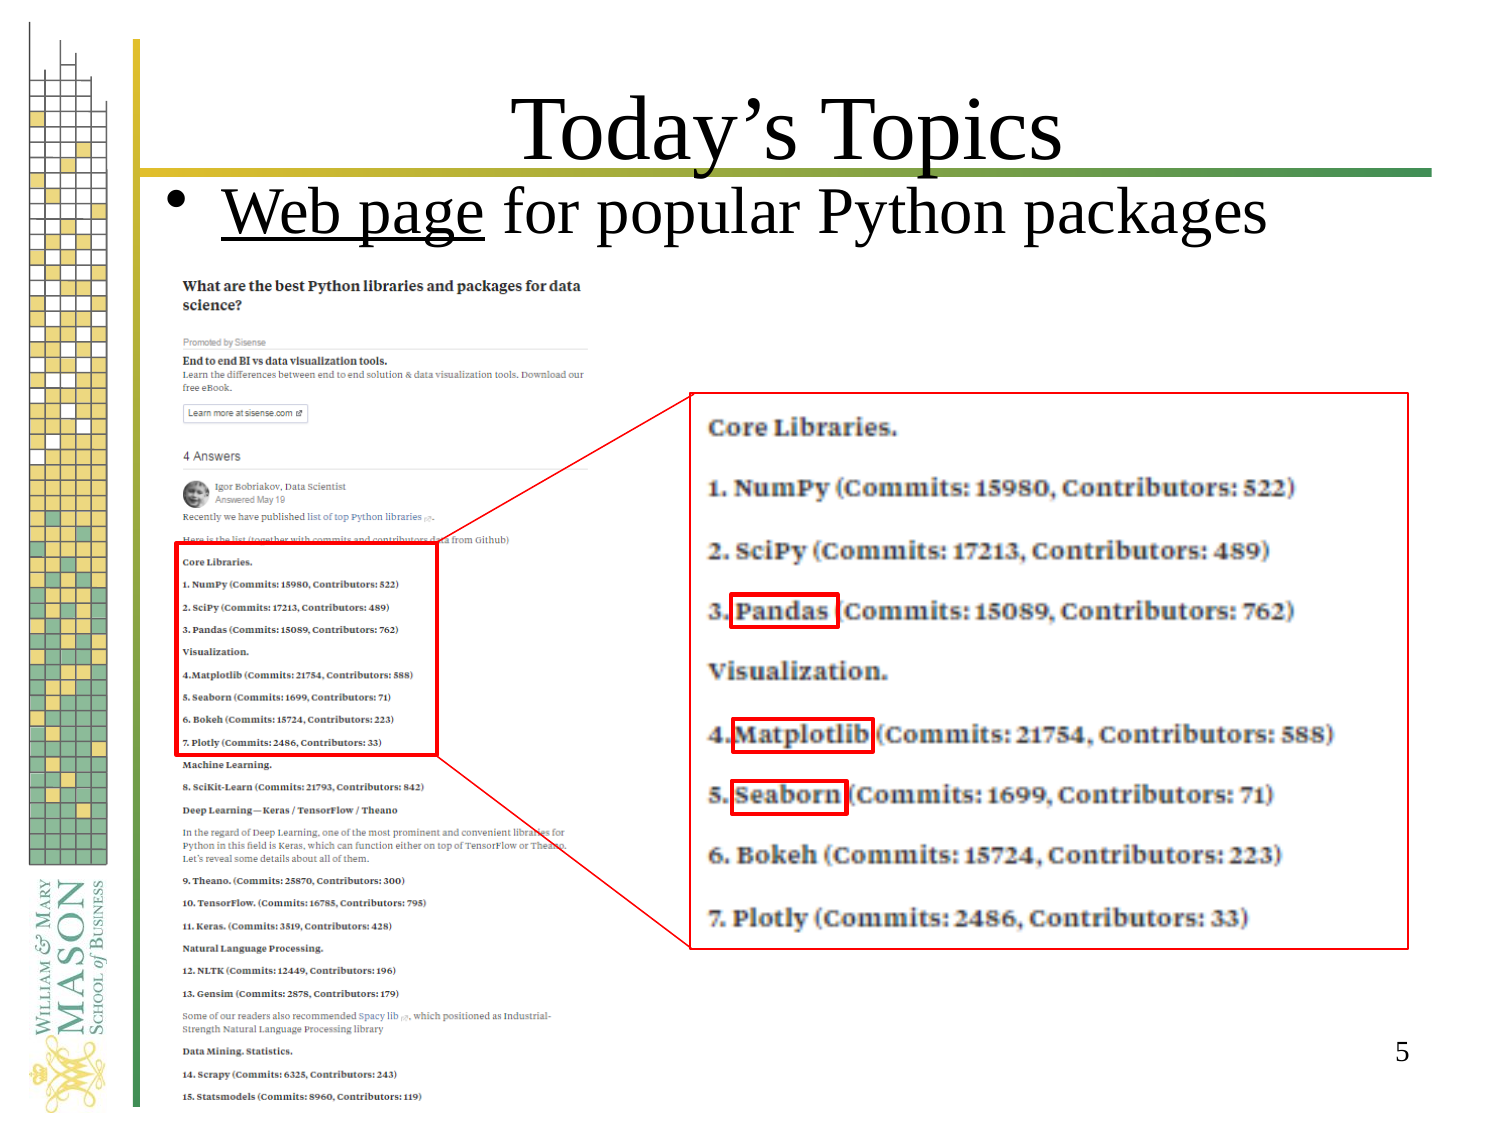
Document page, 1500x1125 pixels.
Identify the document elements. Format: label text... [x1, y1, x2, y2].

list Web page for popular Python packages [150, 159, 1425, 927]
picture [176, 273, 600, 1110]
picture [690, 393, 1407, 949]
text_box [435, 754, 692, 949]
title Today’s Topics [150, 45, 1425, 159]
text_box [435, 393, 695, 544]
slide_number 70 [29, 879, 107, 1113]
slide_number 5 [1048, 1024, 1426, 1103]
